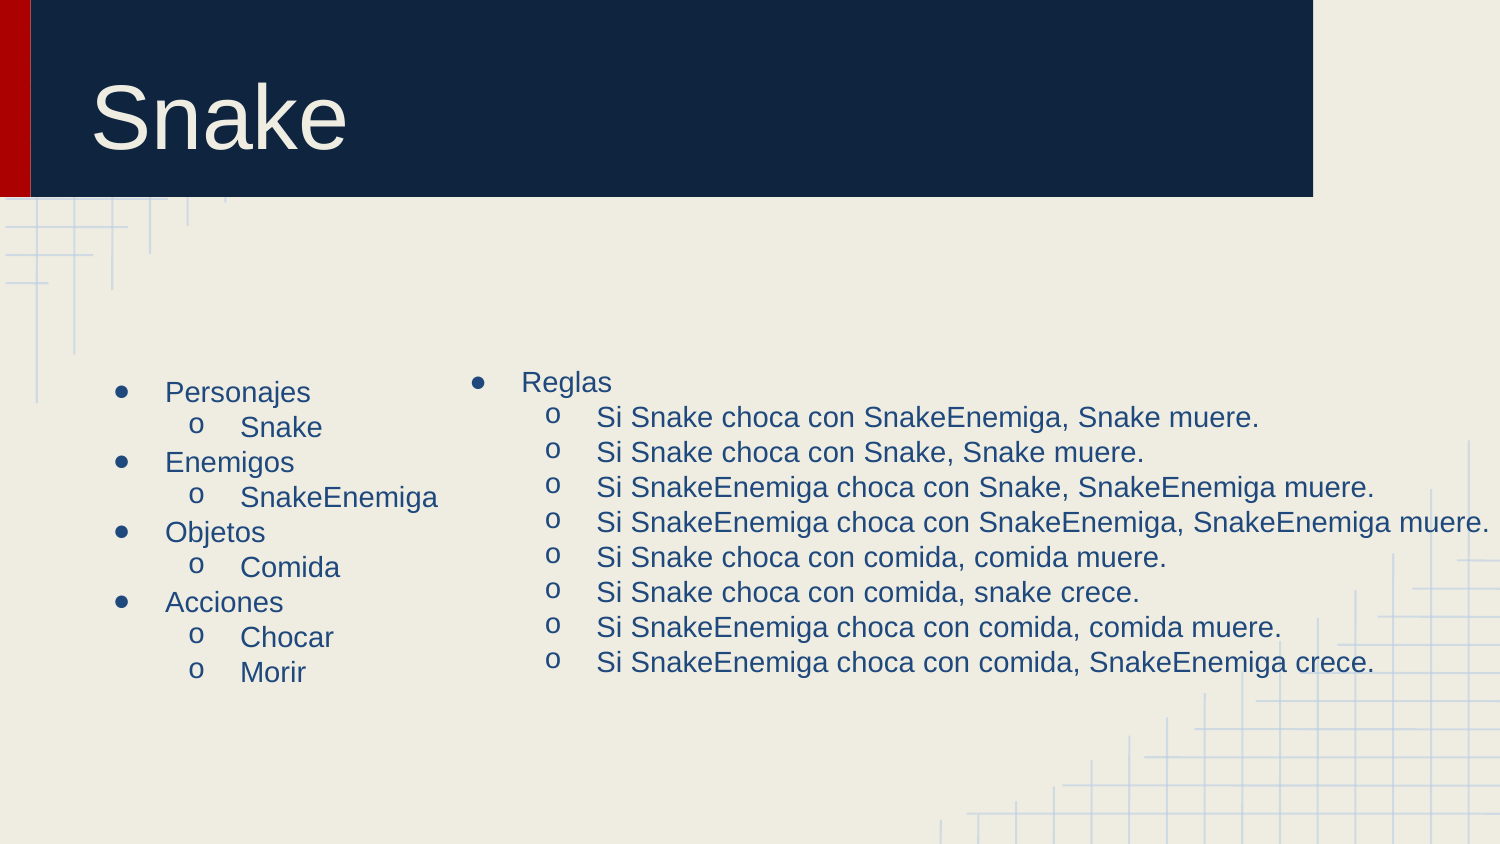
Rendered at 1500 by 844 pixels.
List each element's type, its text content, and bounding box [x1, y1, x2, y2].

text_box Personajes Snake Enemigos SnakeEnemiga Objetos Comida Acciones Chocar Morir [74, 268, 540, 793]
title Snake [75, 16, 1276, 183]
text_box Reglas Si Snake choca con SnakeEnemiga, Snake muere. Si Snake choca con Snake, Snake muere. Si SnakeEnemiga choca con Snake, SnakeEnemiga muere. Si SnakeEnemiga choca con SnakeEnemiga, SnakeEnemiga muere. Si Snake choca con comida, comida muere. Si Snake choca con comida, snake crece. Si SnakeEnemiga choca con comida, comida muere. Si SnakeEnemiga choca con comida, SnakeEnemiga crece. [431, 281, 1500, 806]
